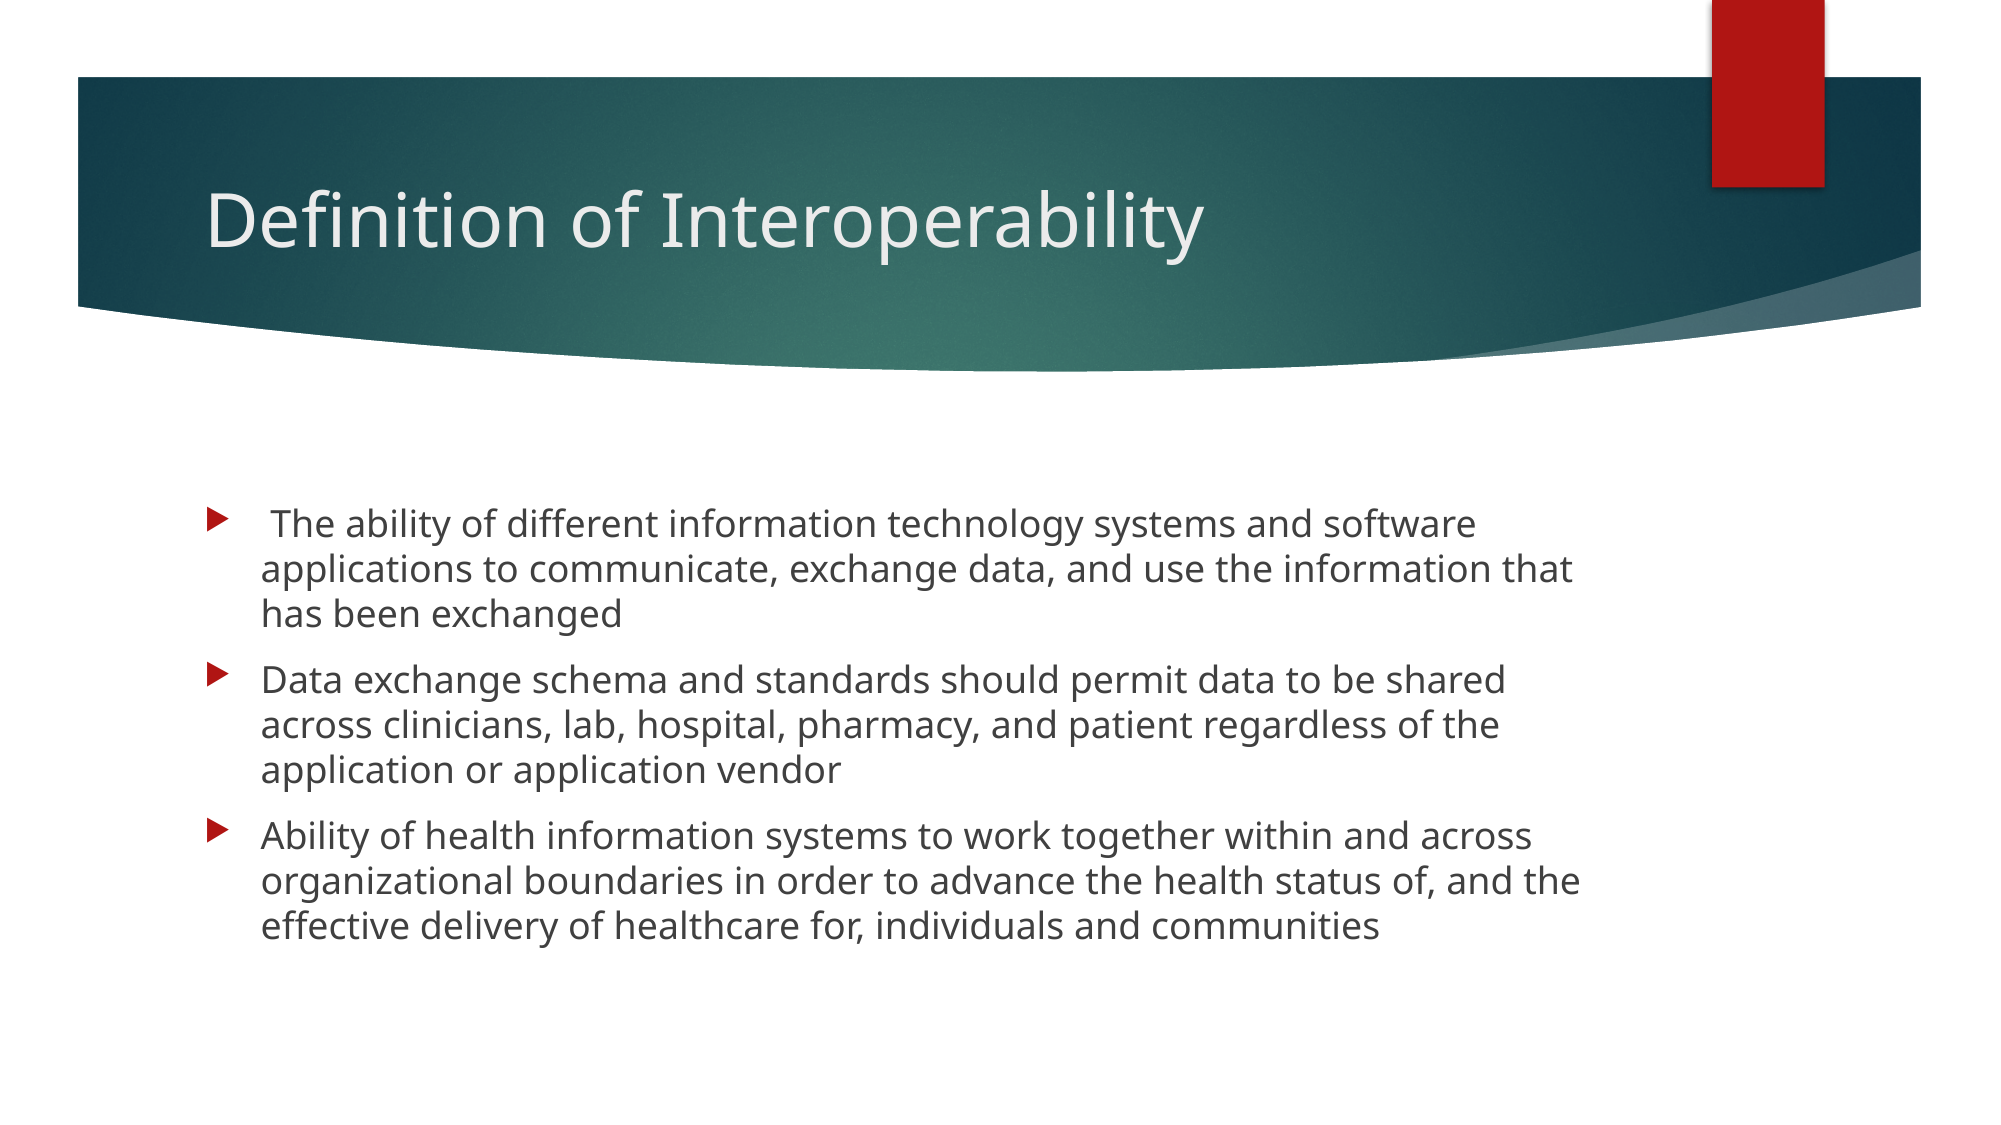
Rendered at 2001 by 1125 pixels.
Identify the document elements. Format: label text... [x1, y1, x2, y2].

list The ability of different information technology systems and software applications to communicate, exchange data, and use the information that has been exchanged Data exchange schema and standards should permit data to be shared across clinicians, lab, hospital, pharmacy, and patient regardless of the application or application vendor Ability of health information systems to work together within and across organizational boundaries in order to advance the health status of, and the effective delivery of healthcare for, individuals and communities [189, 427, 1638, 988]
title Definition of Interoperability [189, 159, 1638, 276]
